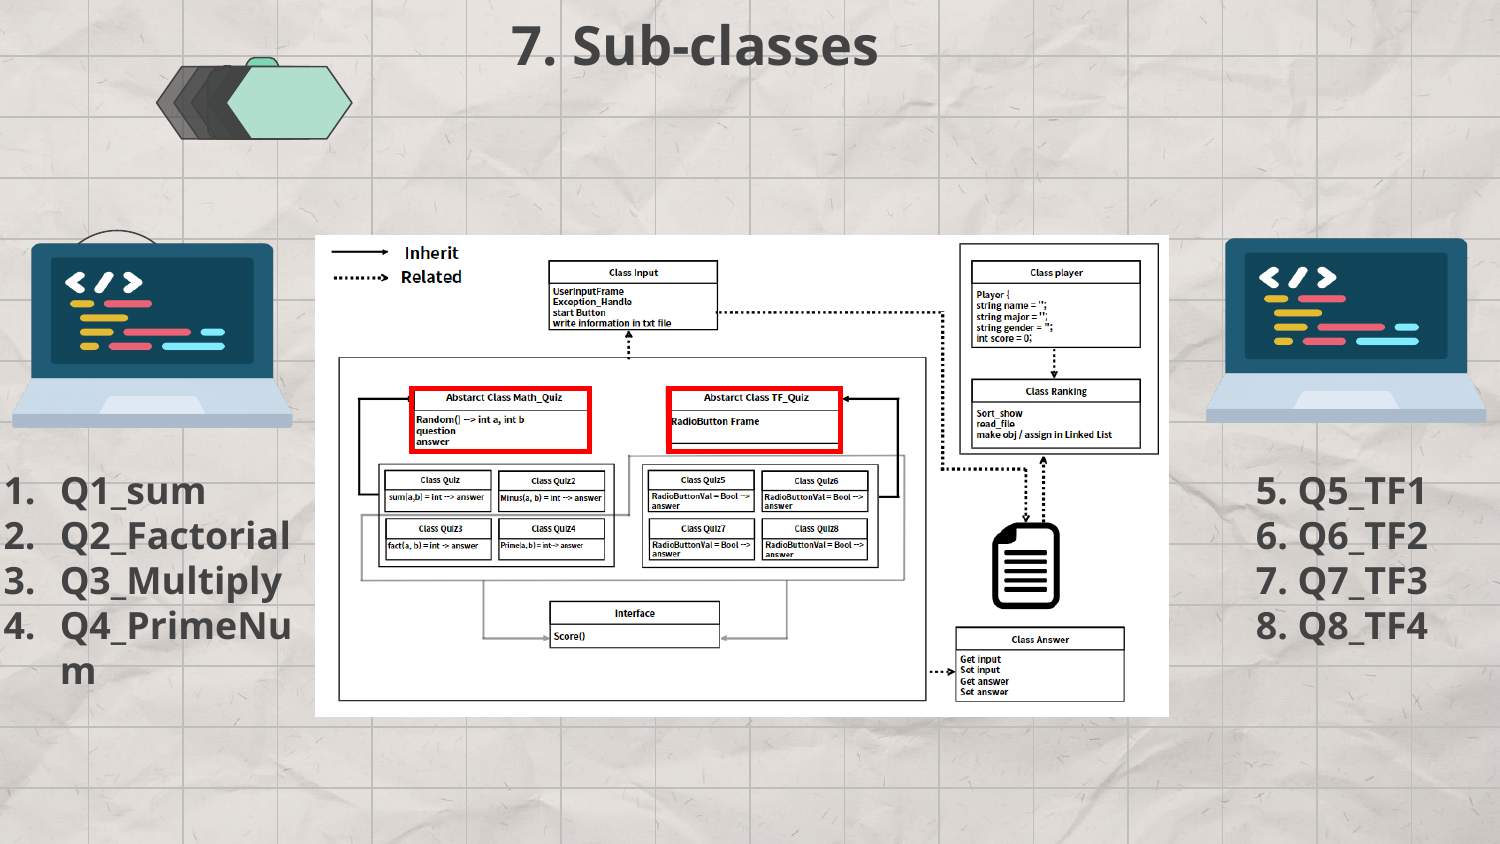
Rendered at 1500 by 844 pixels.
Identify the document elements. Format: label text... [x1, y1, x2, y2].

picture [1201, 223, 1491, 437]
text_box 5. Q5_TF1 6. Q6_TF2 7. Q7_TF3 8. Q8_TF4 [1240, 452, 1500, 663]
picture [6, 229, 297, 443]
picture [315, 235, 1169, 718]
text_box Q1_sum Q2_Factorial Q3_Multiply Q4_PrimeNum [0, 451, 310, 707]
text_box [156, 66, 353, 140]
title 7. Sub-classes [401, 1, 991, 87]
